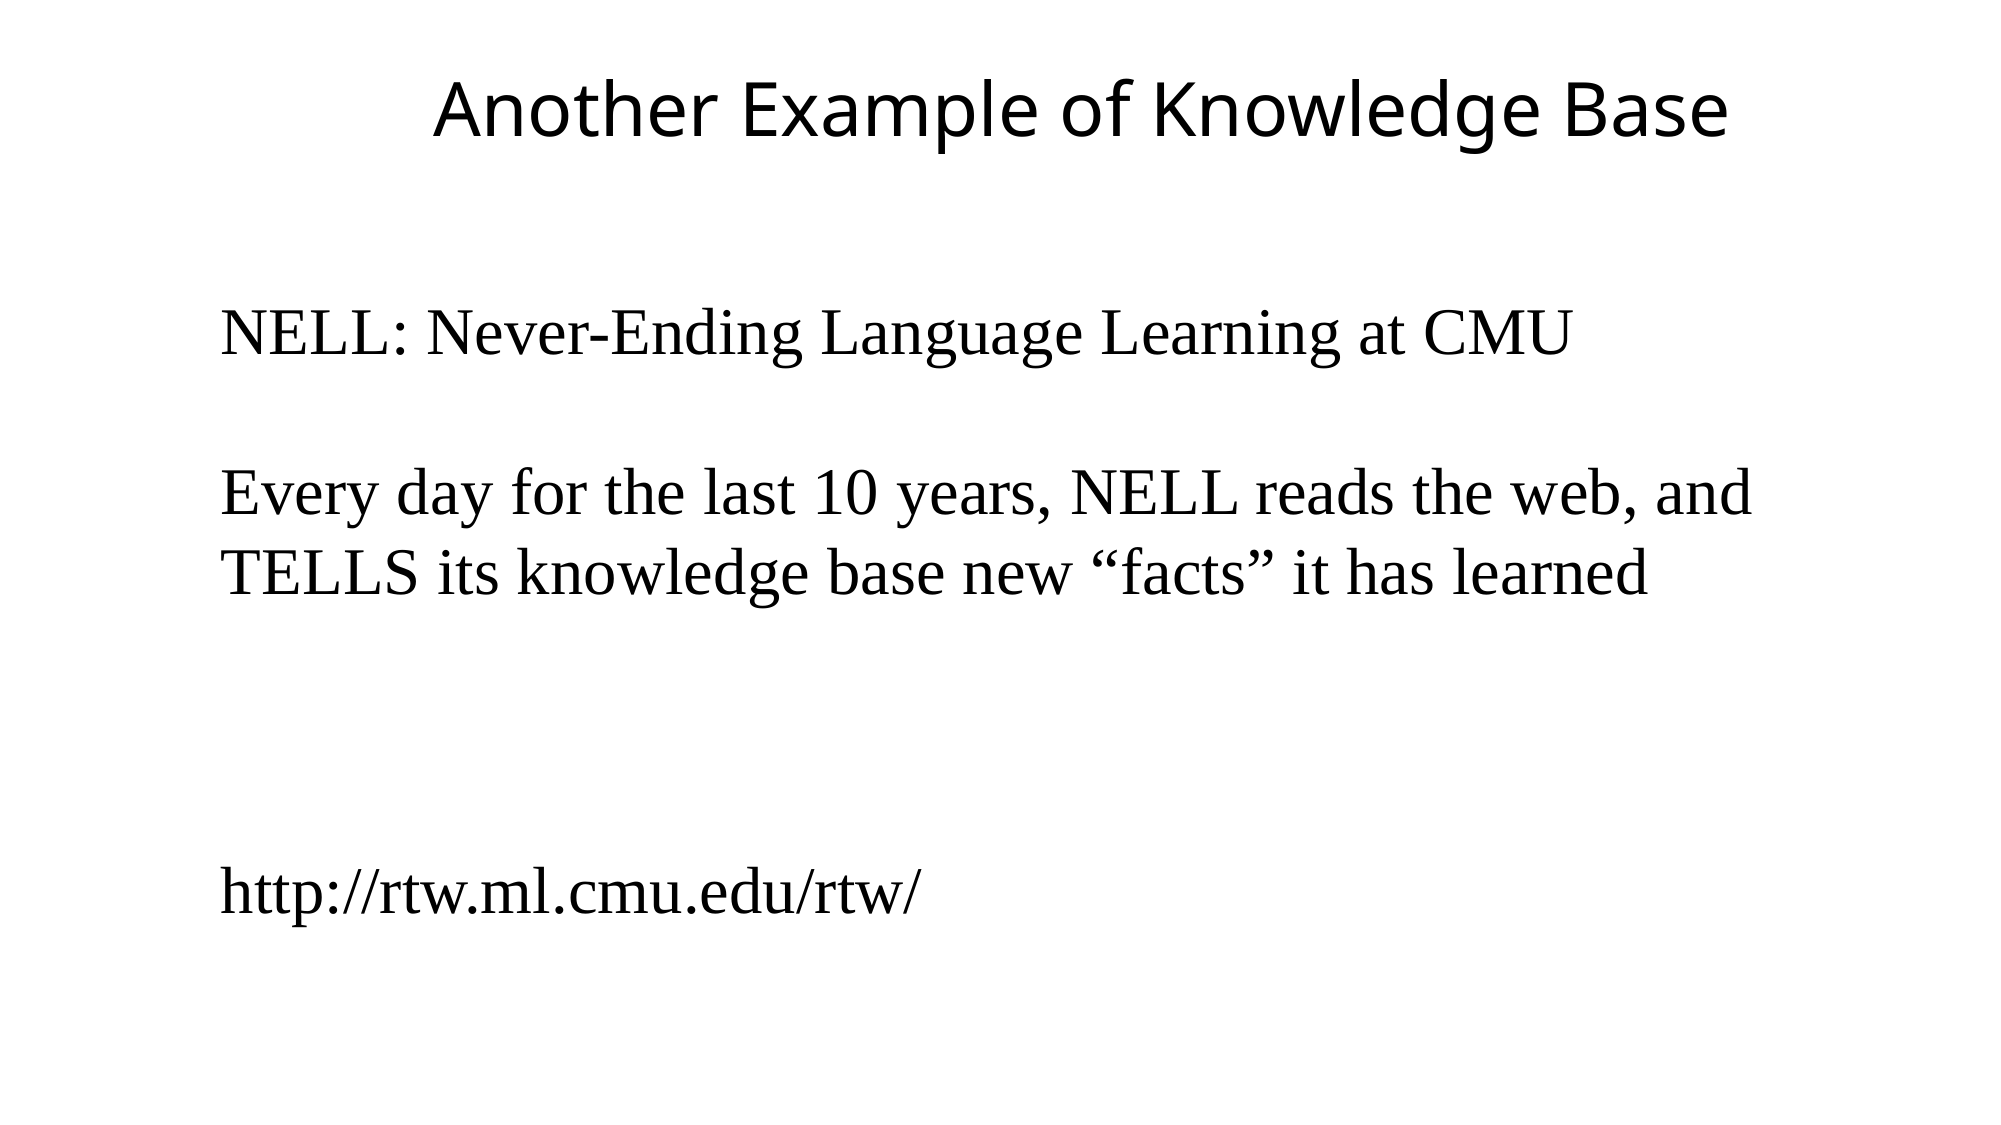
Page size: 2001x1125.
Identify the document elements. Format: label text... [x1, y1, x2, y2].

text_box Another Example of Knowledge Base [418, 64, 1794, 200]
text_box NELL: Never-Ending Language Learning at CMU Every day for the last 10 years, NELL reads the web, and TELLS its knowledge base new “facts” it has learned http://rtw.ml.cmu.edu/rtw/ [206, 200, 1901, 935]
